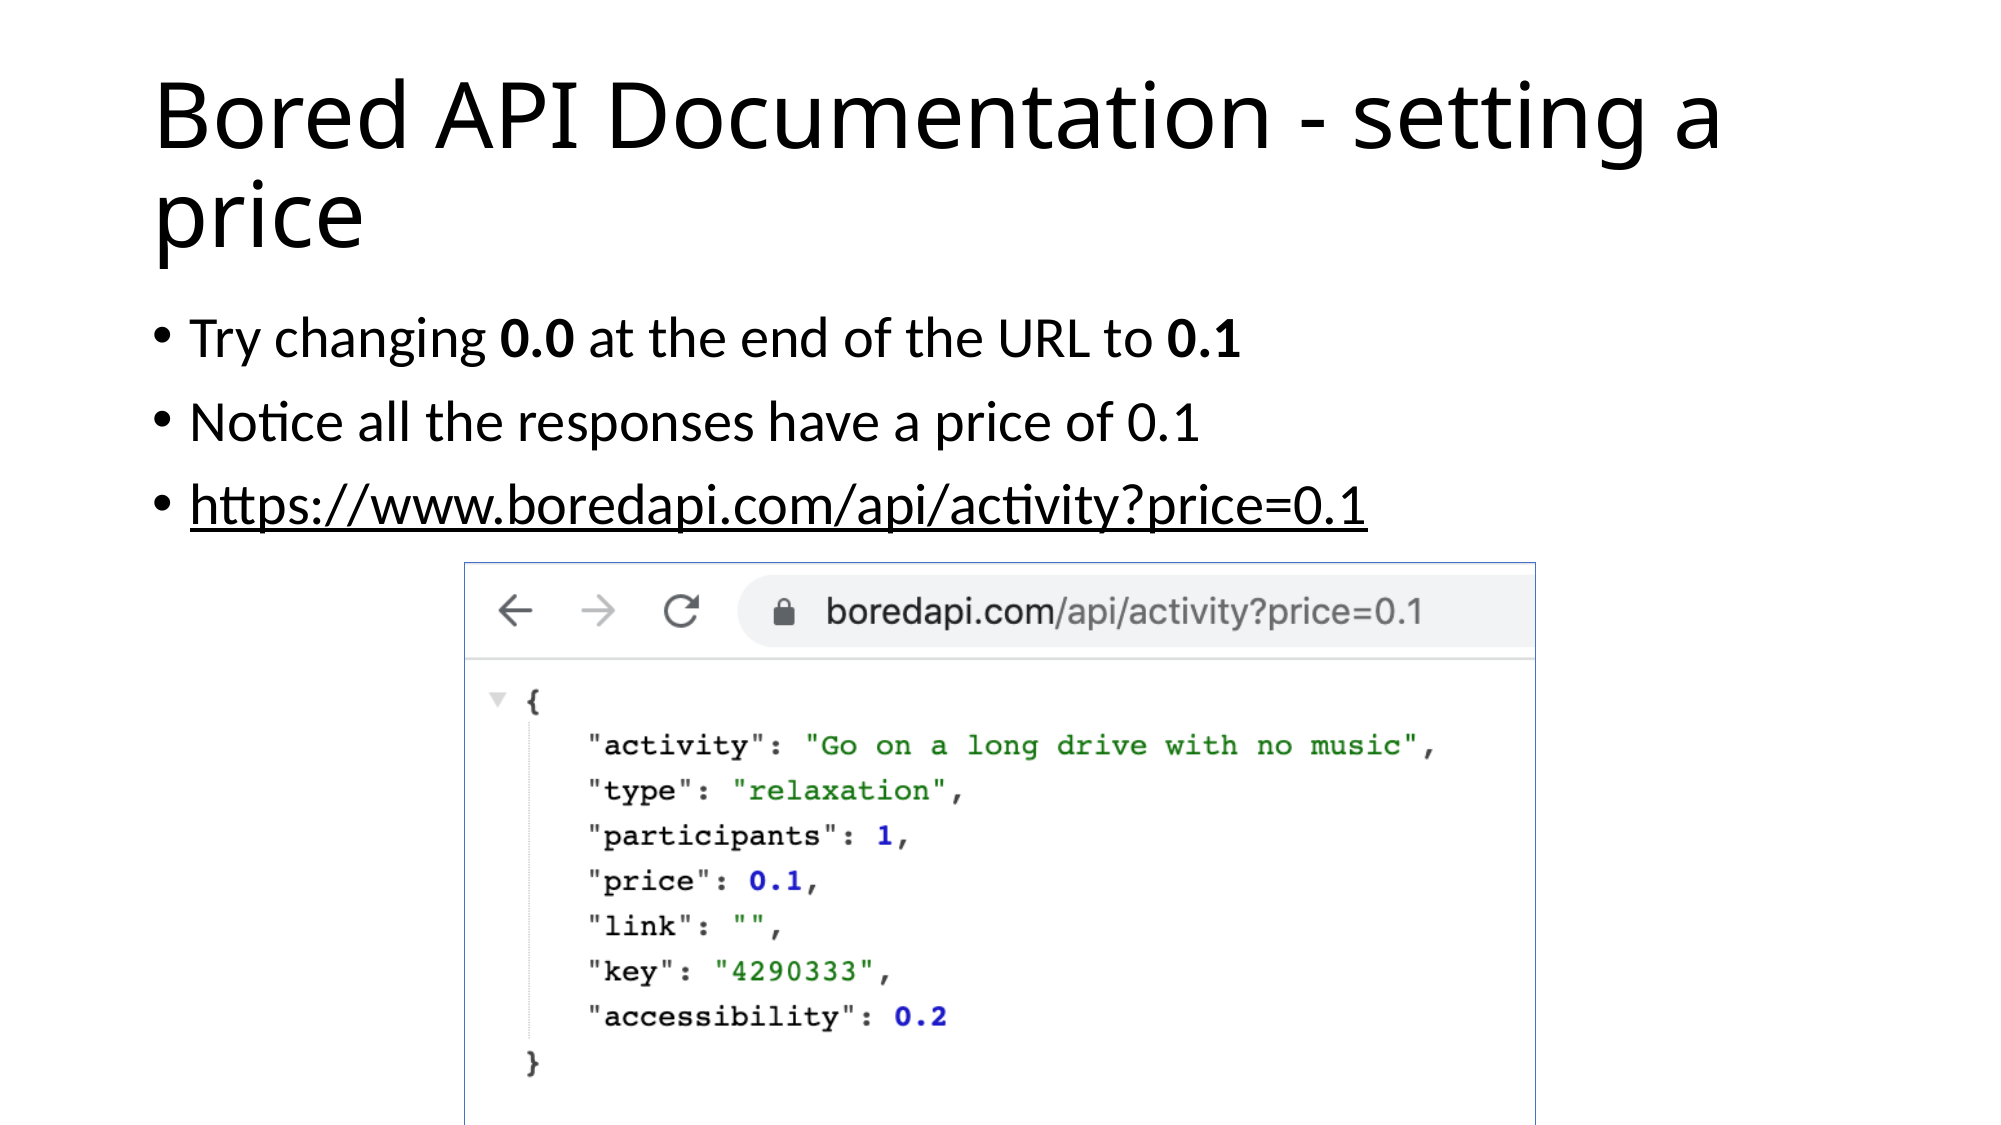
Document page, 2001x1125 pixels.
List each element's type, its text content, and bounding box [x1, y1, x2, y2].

list Try changing 0.0 at the end of the URL to 0.1 Notice all the responses have a price of 0.1 https://www.boredapi.com/api/activity?price=0.1 [137, 299, 1863, 1014]
title Bored API Documentation - setting a price [137, 59, 1863, 278]
picture [464, 562, 1536, 1125]
